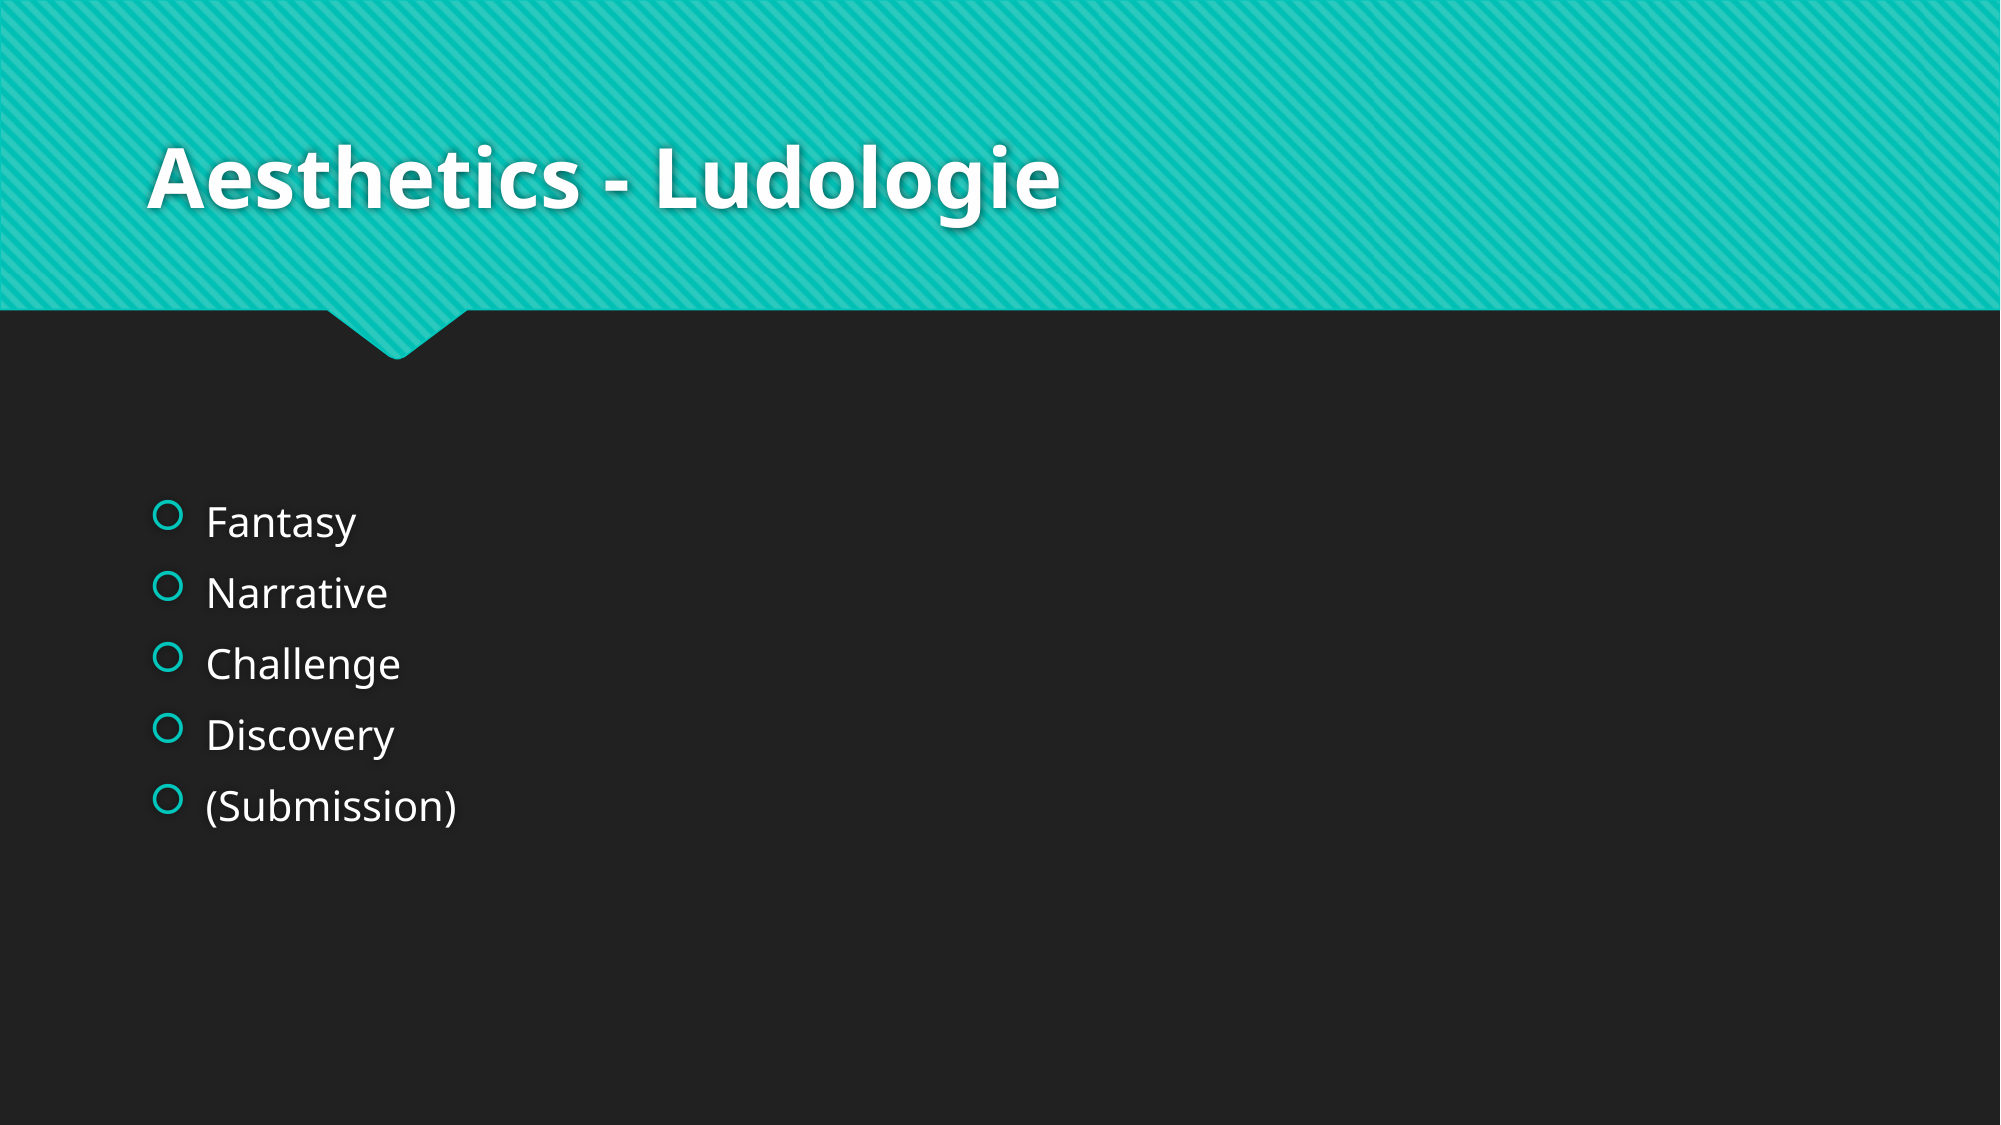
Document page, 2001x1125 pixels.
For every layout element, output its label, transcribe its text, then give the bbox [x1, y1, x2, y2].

title Aesthetics - Ludologie [132, 73, 1868, 233]
list Fantasy Narrative Challenge Discovery (Submission) [134, 364, 1866, 962]
